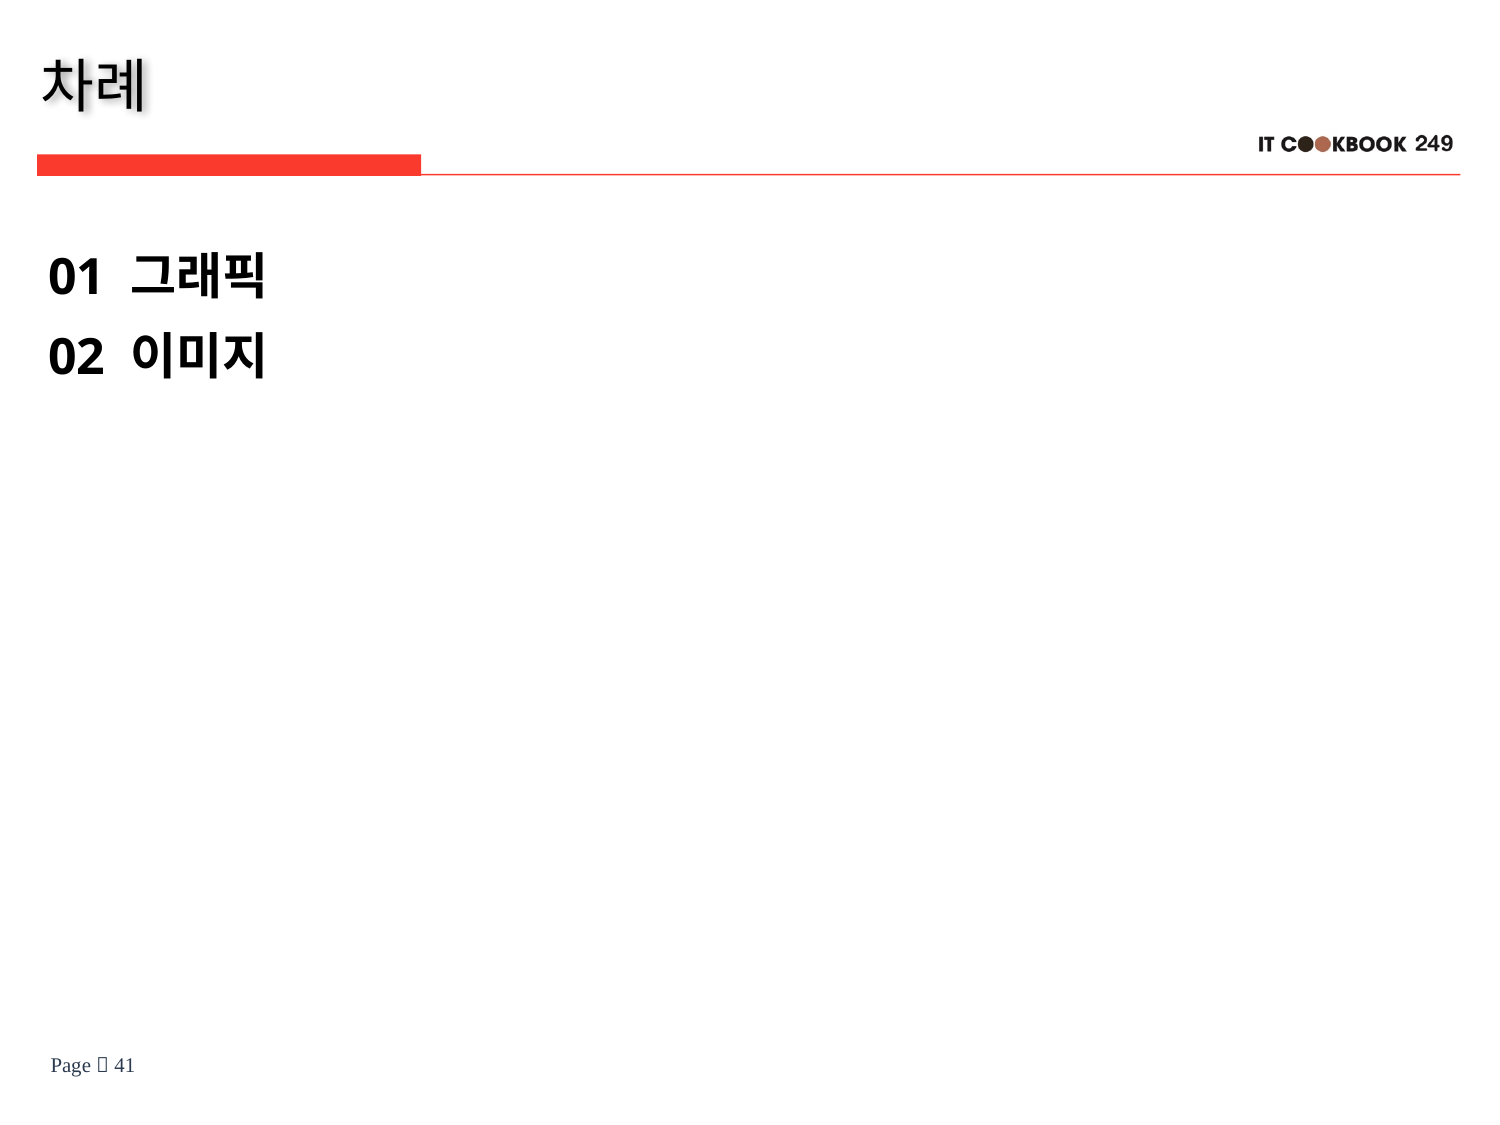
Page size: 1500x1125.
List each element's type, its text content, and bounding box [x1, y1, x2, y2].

picture [1218, 120, 1464, 164]
list 01 그래픽 02 이미지 [48, 243, 1448, 952]
